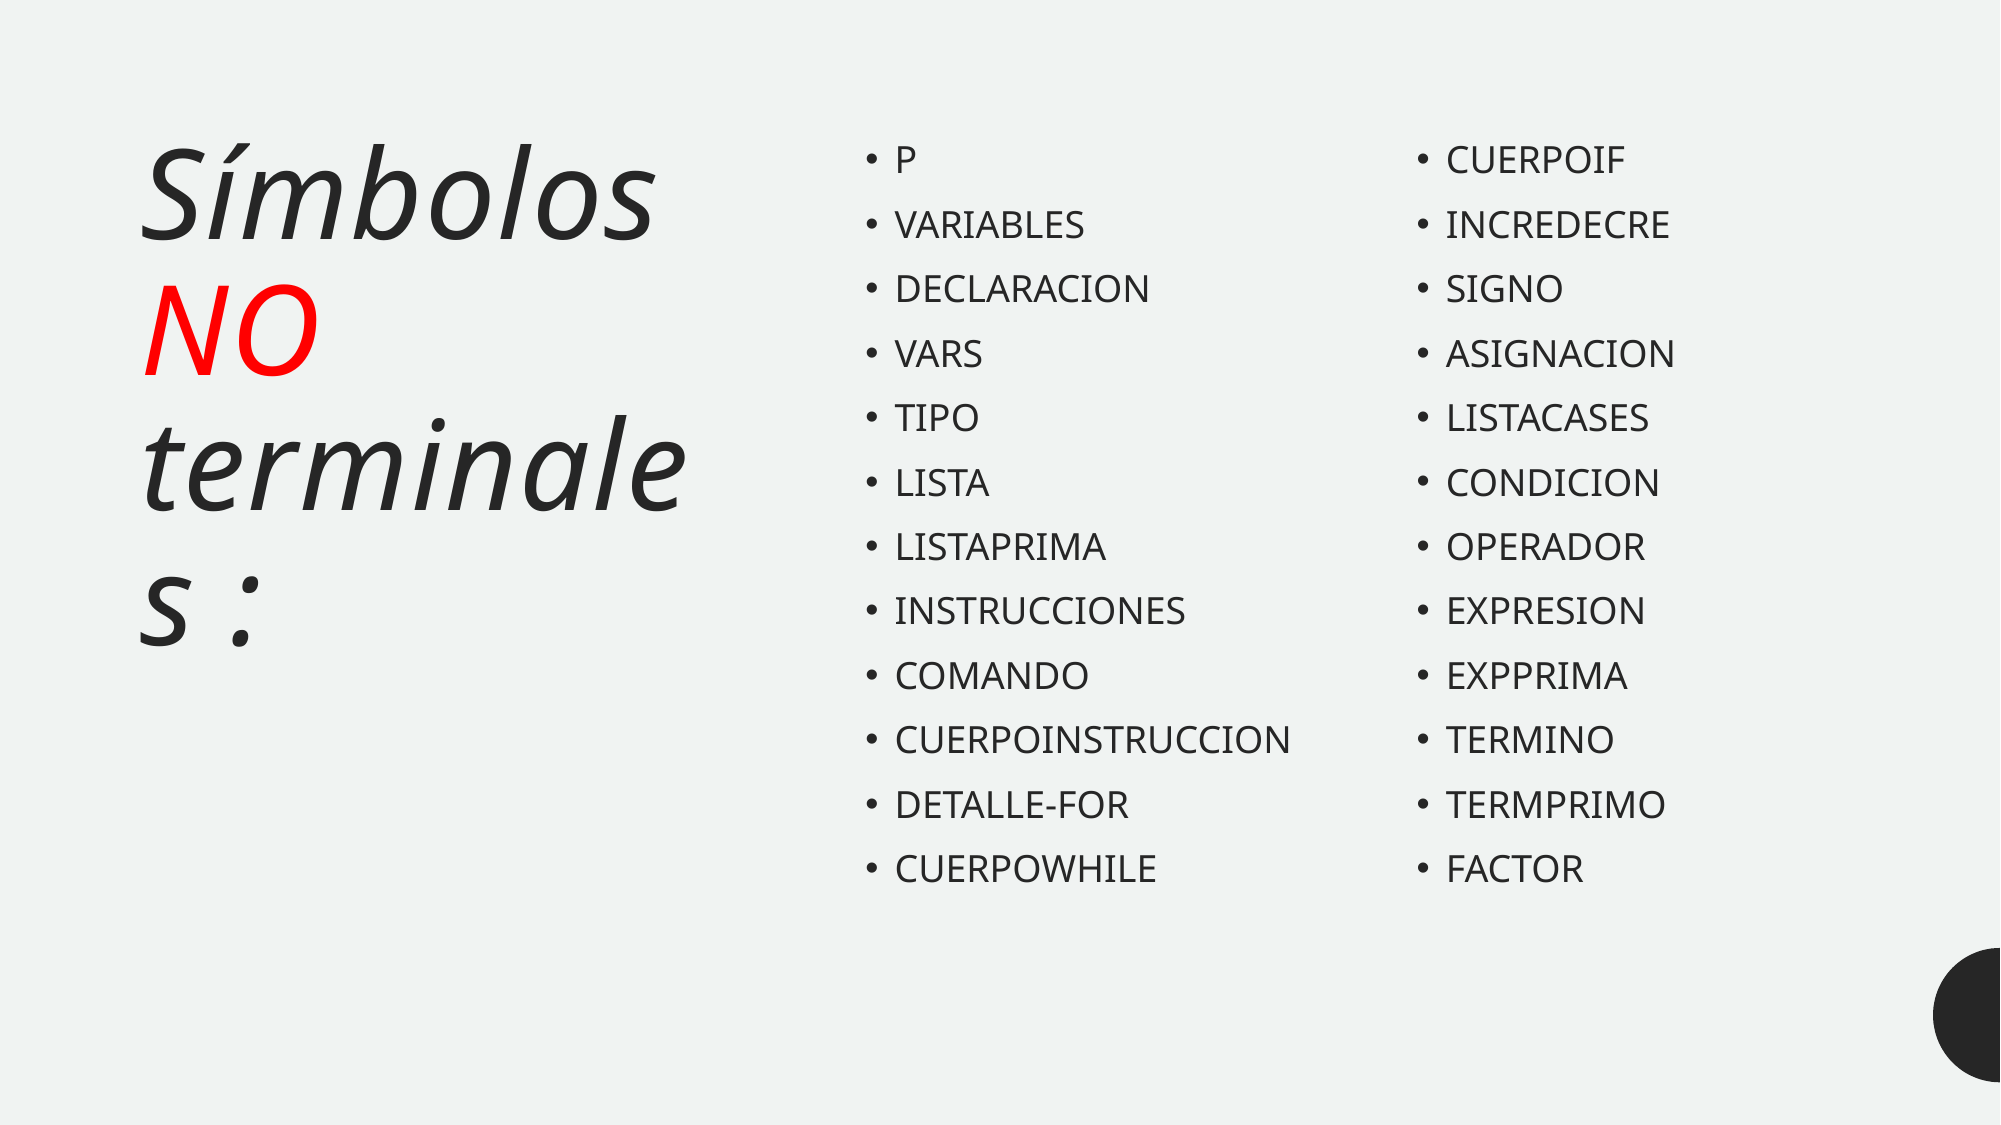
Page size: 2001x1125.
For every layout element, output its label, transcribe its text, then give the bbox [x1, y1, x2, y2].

title Símbolos NO terminales : [125, 124, 754, 905]
text_box CUERPOIF INCREDECRE SIGNO ASIGNACION LISTACASES CONDICION OPERADOR EXPRESION EXPPRIMA TERMINO TERMPRIMO FACTOR [1401, 124, 1894, 905]
list P VARIABLES DECLARACION VARS TIPO LISTA LISTAPRIMA INSTRUCCIONES COMANDO CUERPOINSTRUCCION DETALLE-FOR CUERPOWHILE [850, 124, 1343, 905]
